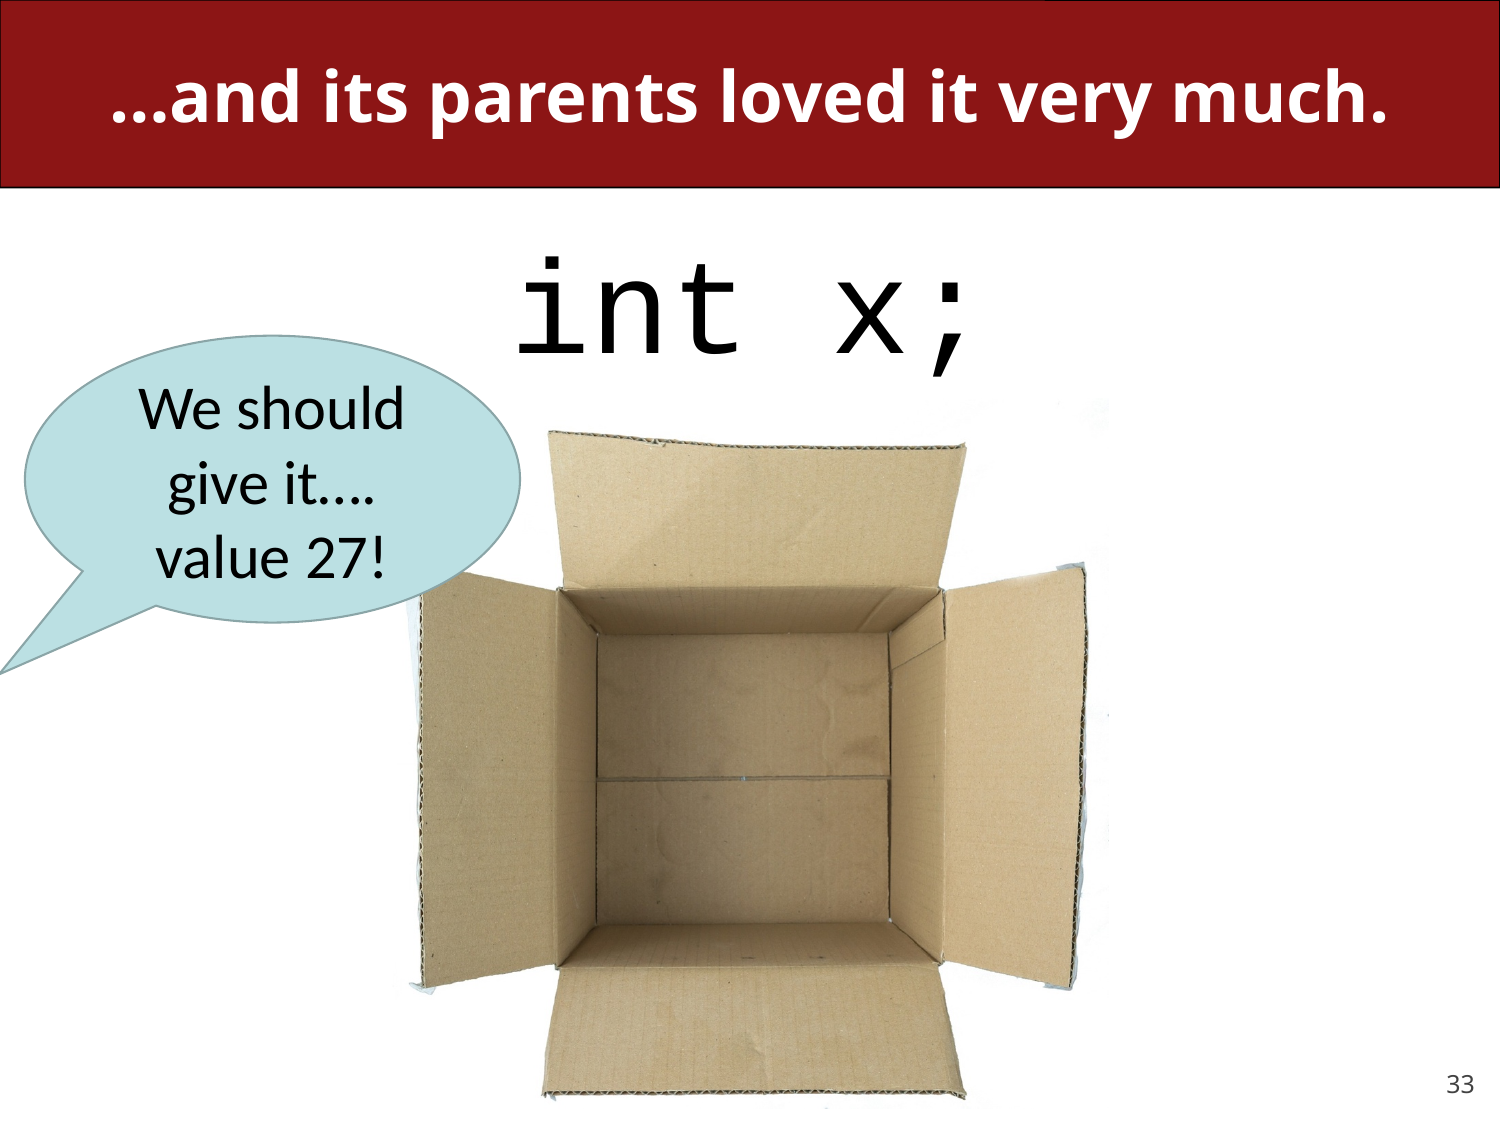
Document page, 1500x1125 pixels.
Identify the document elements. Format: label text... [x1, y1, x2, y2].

list int x; [24, 212, 1475, 1063]
text_box We should give it…. value 27! [0, 334, 479, 676]
title …and its parents loved it very much. [75, 0, 1425, 188]
picture [391, 398, 1109, 1109]
